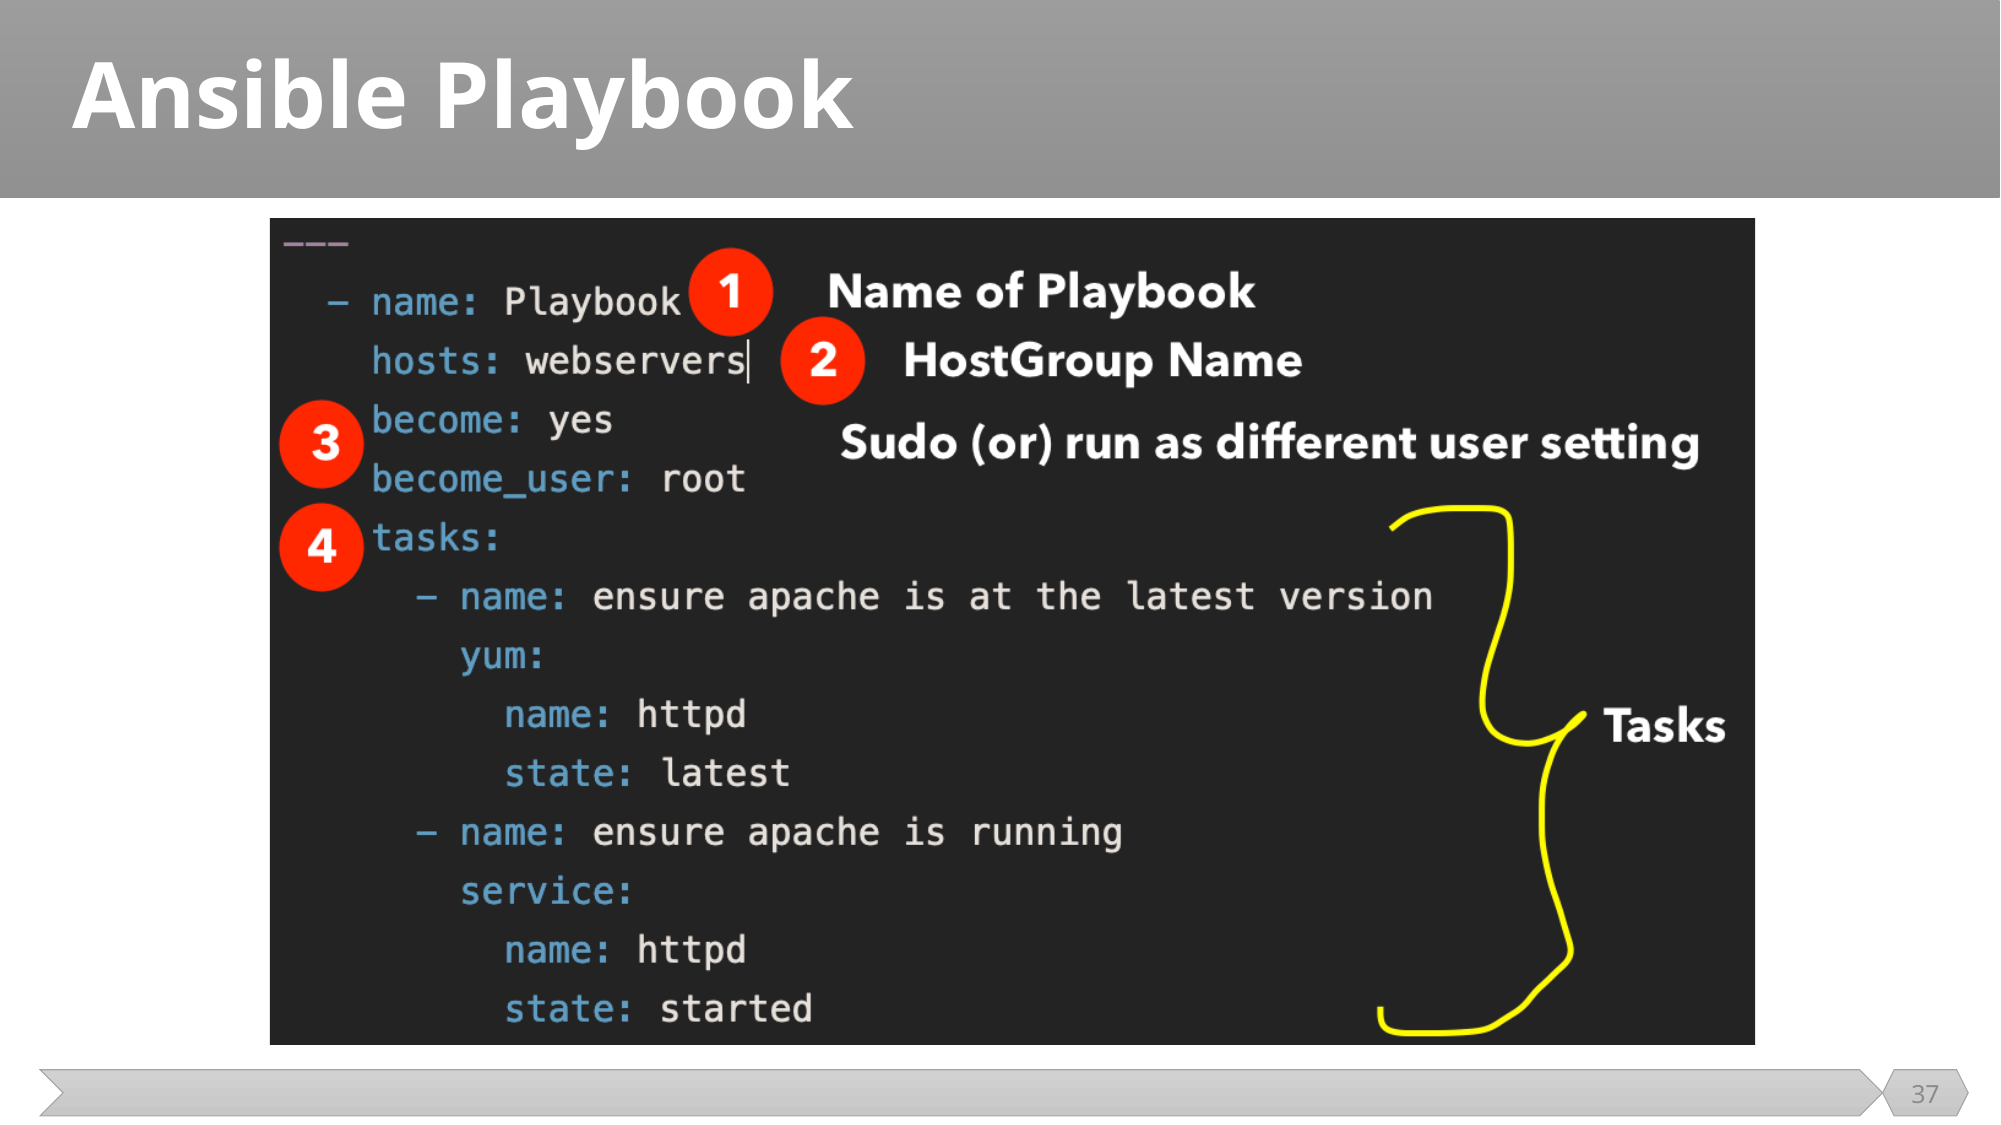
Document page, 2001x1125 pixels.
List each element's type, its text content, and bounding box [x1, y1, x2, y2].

picture [269, 218, 1756, 1045]
title Ansible Playbook [56, 0, 1969, 199]
slide_number 37 [1882, 1065, 1969, 1125]
